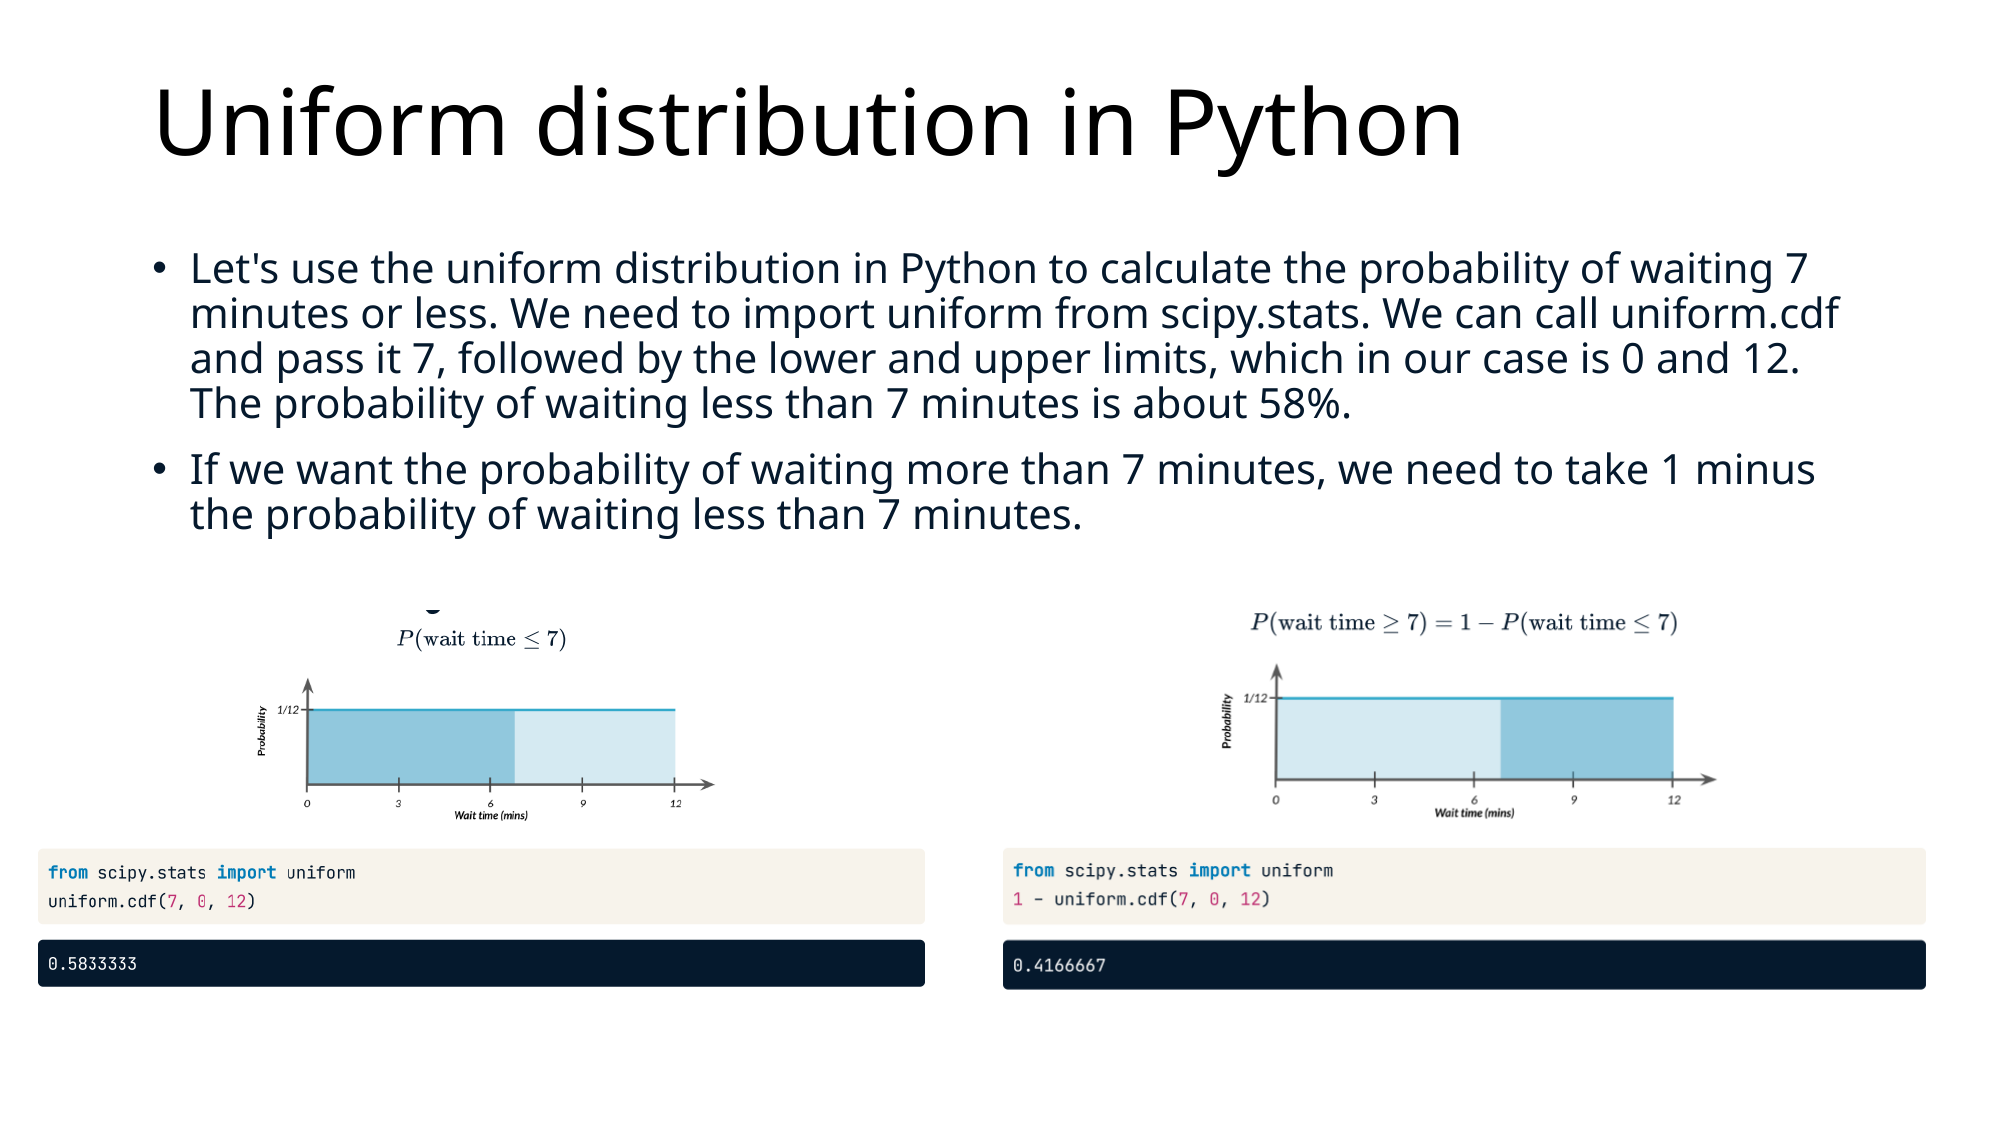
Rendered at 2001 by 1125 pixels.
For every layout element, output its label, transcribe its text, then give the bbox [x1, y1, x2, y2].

picture [37, 610, 932, 1002]
title Uniform distribution in Python [137, 59, 1863, 193]
list Let's use the uniform distribution in Python to calculate the probability of waiting 7 minutes or less. We need to import uniform from scipy.stats. We can call uniform.cdf and pass it 7, followed by the lower and upper limits, which in our case is 0 and 12. The probability of waiting less than 7 minutes is about 58%. If we want the probability of waiting more than 7 minutes, we need to take 1 minus the probability of waiting less than 7 minutes. [137, 240, 1863, 954]
picture [999, 596, 1932, 1002]
